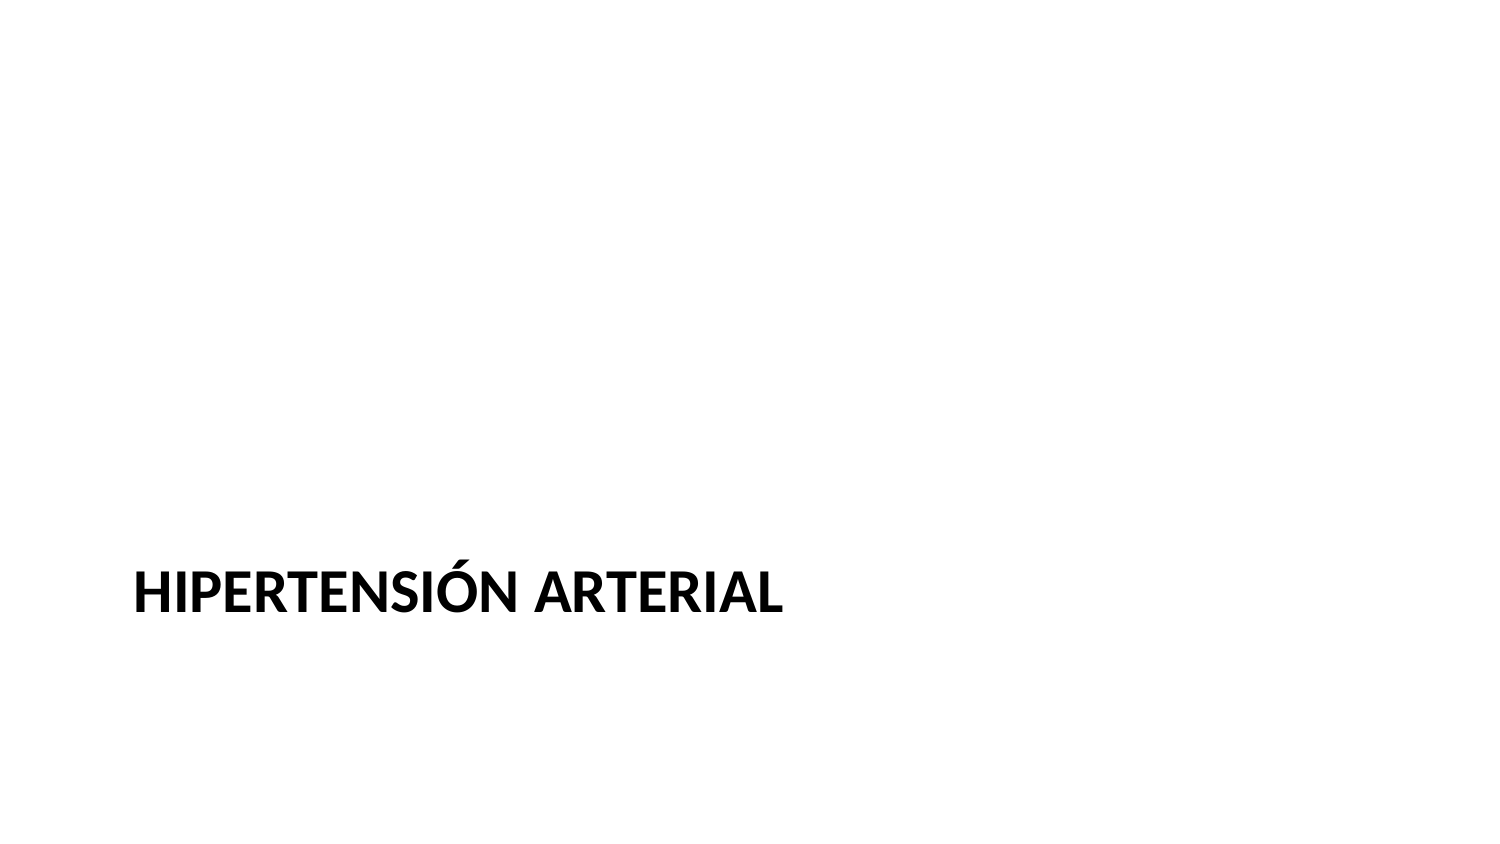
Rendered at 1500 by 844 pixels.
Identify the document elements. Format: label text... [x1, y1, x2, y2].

title Hipertensión arterial [118, 542, 1394, 710]
